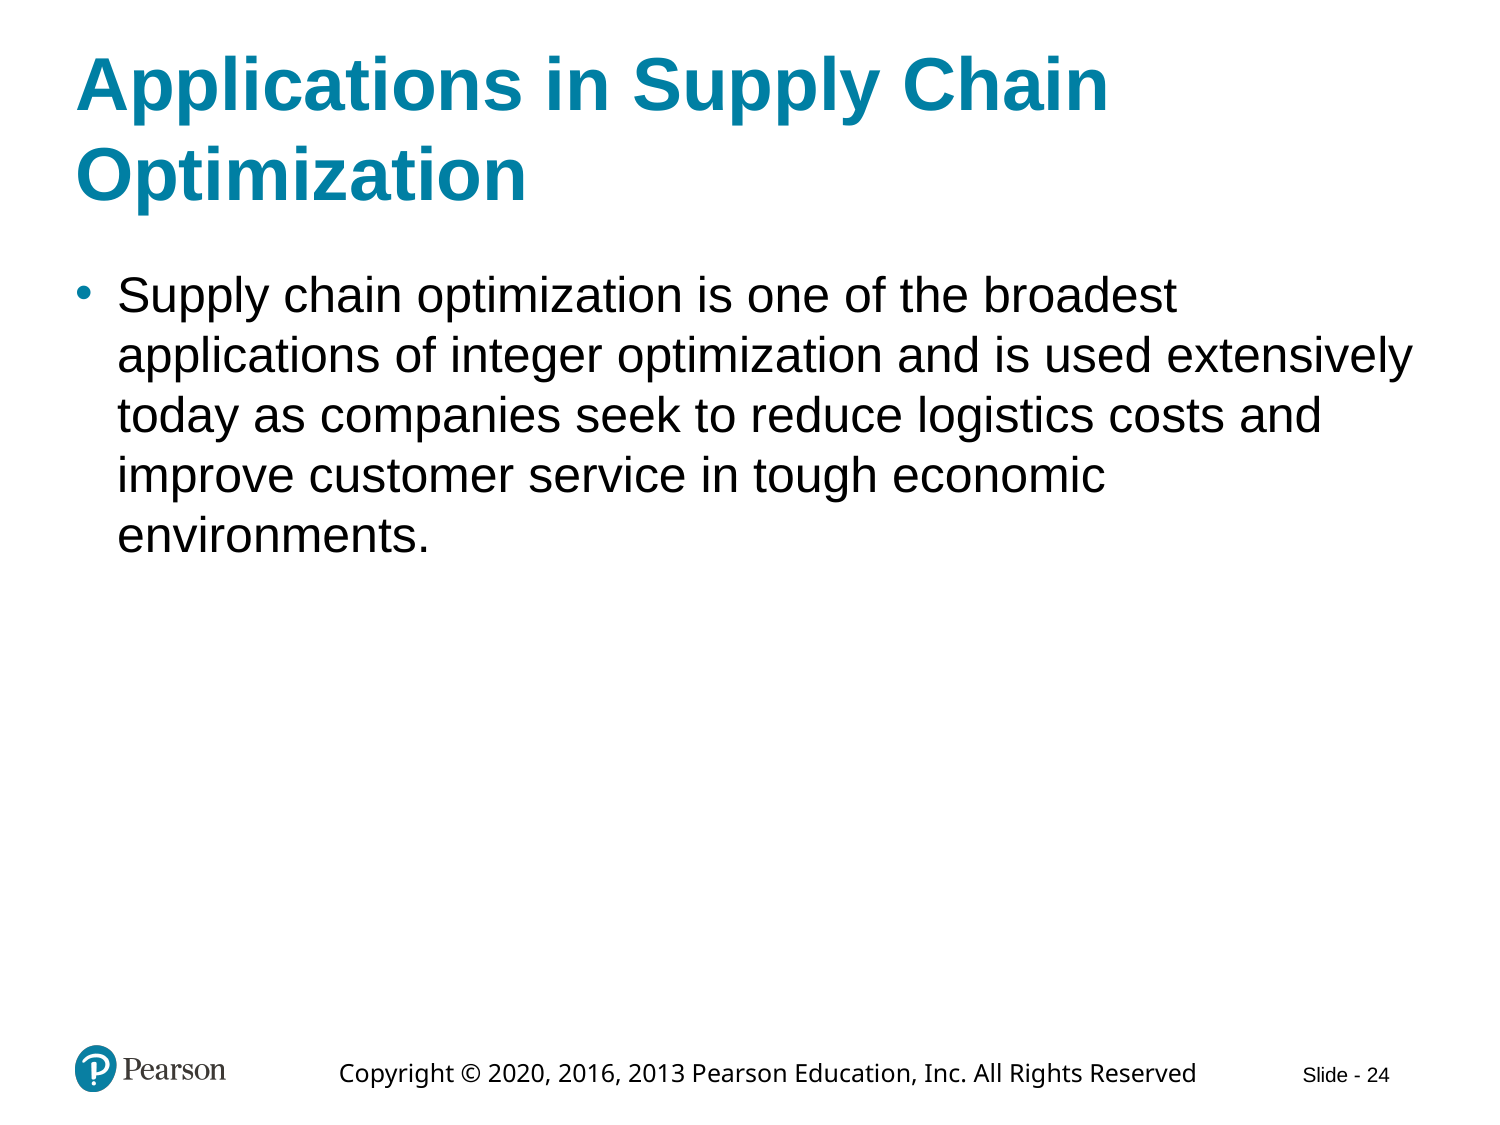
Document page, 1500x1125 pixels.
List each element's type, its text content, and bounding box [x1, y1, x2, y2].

picture [75, 1078, 86, 1092]
title Applications in Supply Chain Optimization [75, 35, 1425, 216]
picture [75, 1045, 90, 1061]
picture [83, 1054, 109, 1079]
picture [101, 1045, 226, 1092]
list Supply chain optimization is one of the broadest applications of integer optimization and is used extensively today as companies seek to reduce logistics costs and improve customer service in tough economic environments. [75, 262, 1425, 620]
